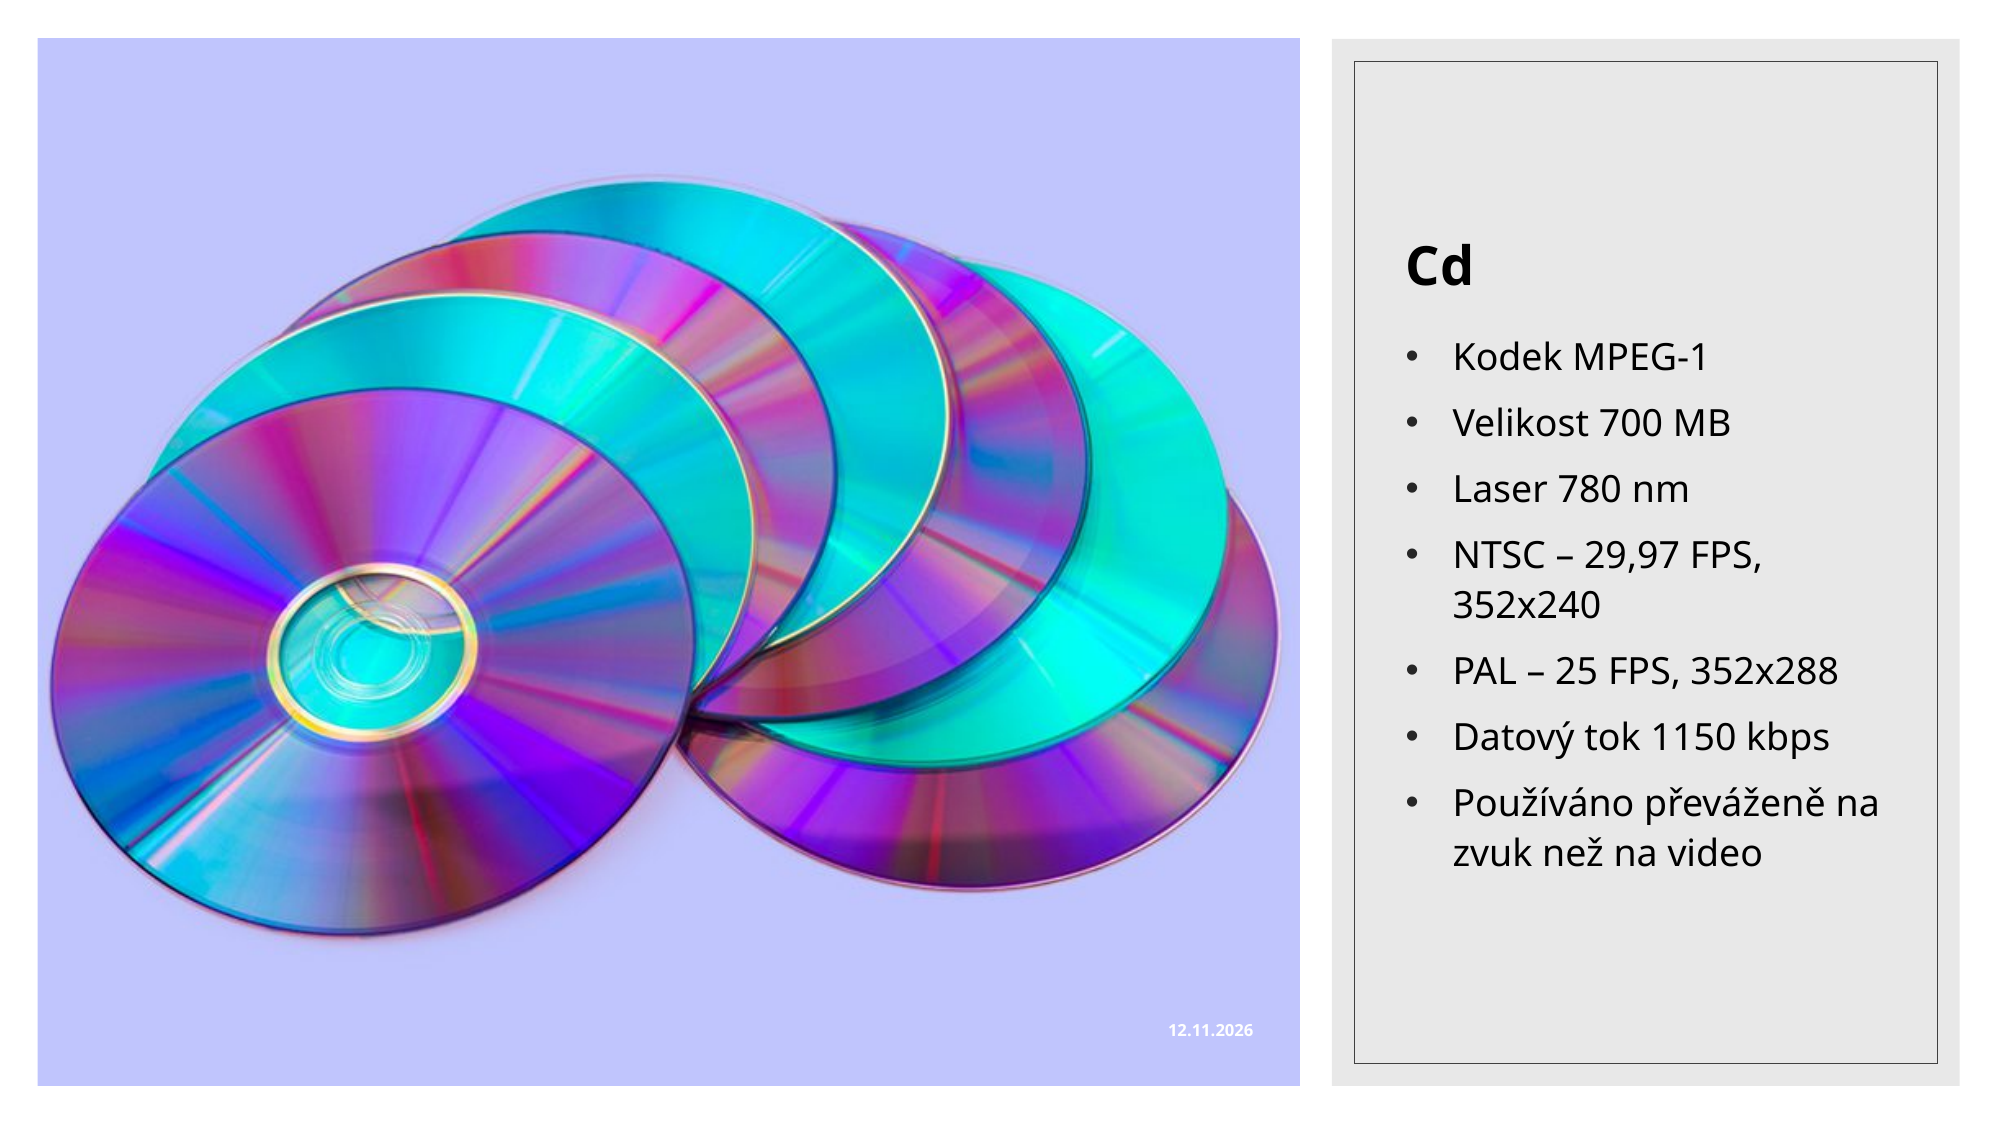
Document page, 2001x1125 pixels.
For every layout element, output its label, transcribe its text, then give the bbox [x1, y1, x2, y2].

list Kodek MPEG-1 Velikost 700 MB Laser 780 nm NTSC – 29,97 FPS, 352x240 PAL – 25 FPS, 352x288 Datový tok 1150 kbps Používáno převáženě na zvuk než na video [1390, 320, 1907, 897]
title Cd [1390, 98, 1907, 320]
picture [37, 38, 1300, 1086]
